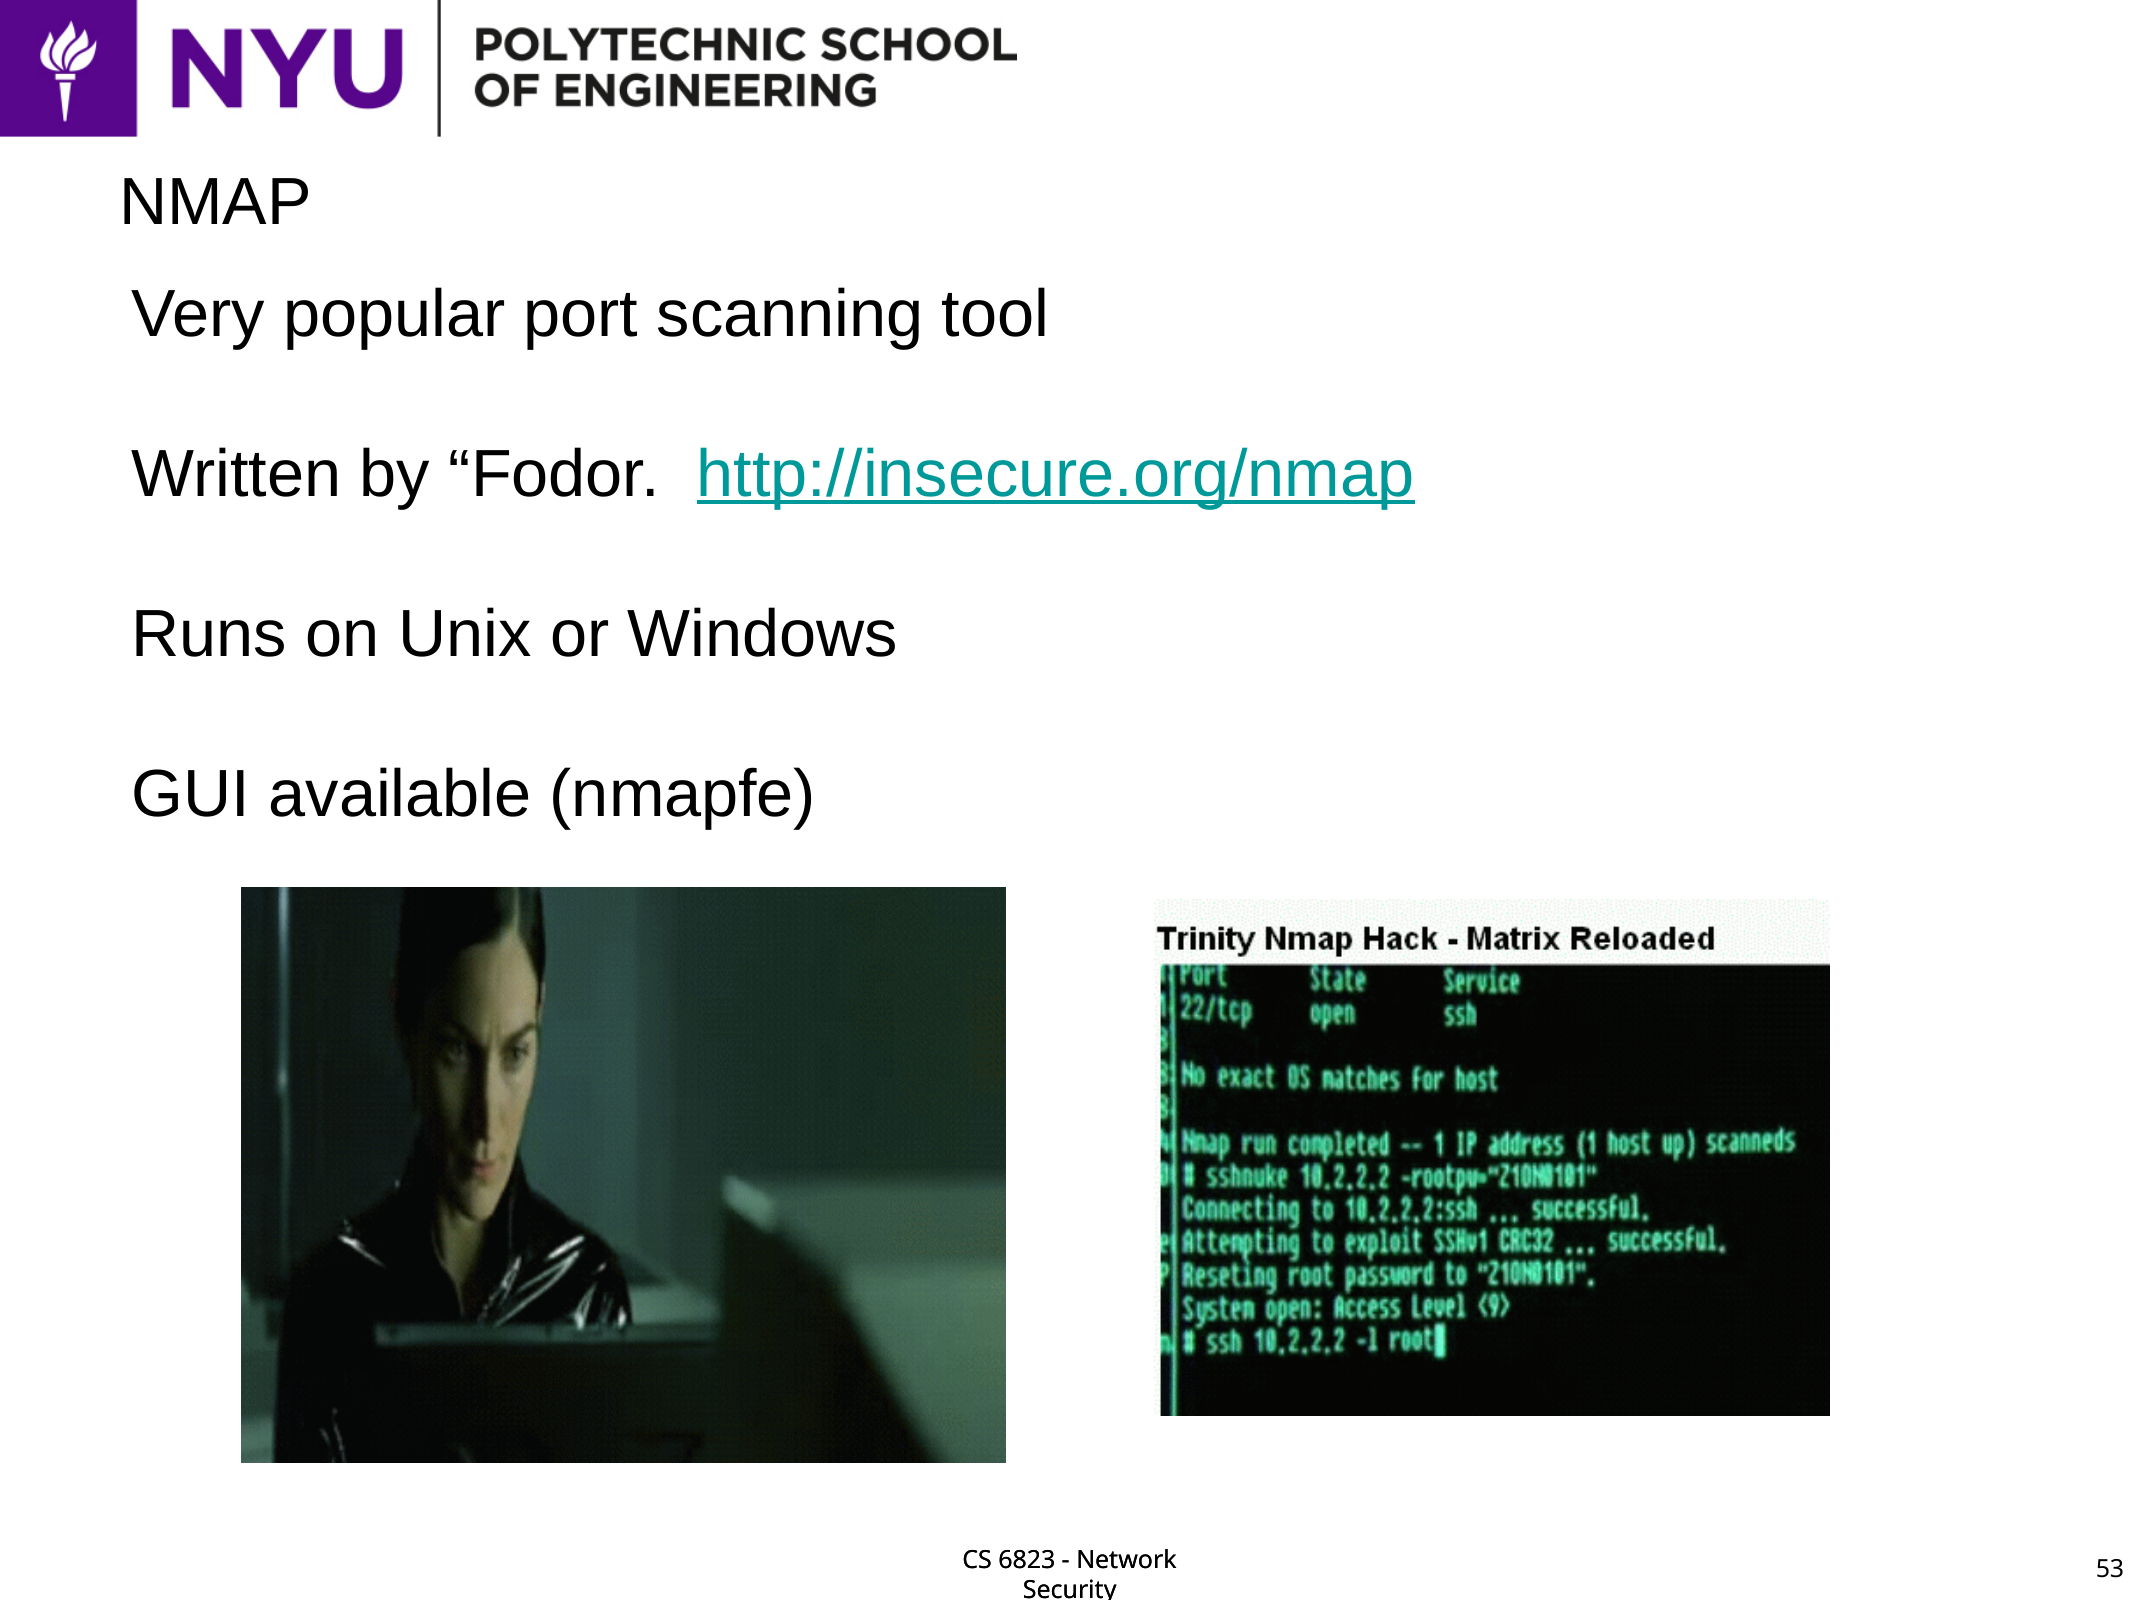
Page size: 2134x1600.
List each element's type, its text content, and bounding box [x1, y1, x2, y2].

picture [241, 887, 1007, 1463]
list Very popular port scanning tool Written by “Fodor. http://insecure.org/nmap Runs on Unix or Windows GUI available (nmapfe) [116, 262, 2037, 1319]
text_box CS 6823 - Network Security [912, 1559, 1228, 1589]
picture [0, 0, 1017, 138]
picture [1153, 899, 1830, 1416]
text_box 53 [2042, 1552, 2134, 1586]
title NMAP [104, 150, 2024, 261]
